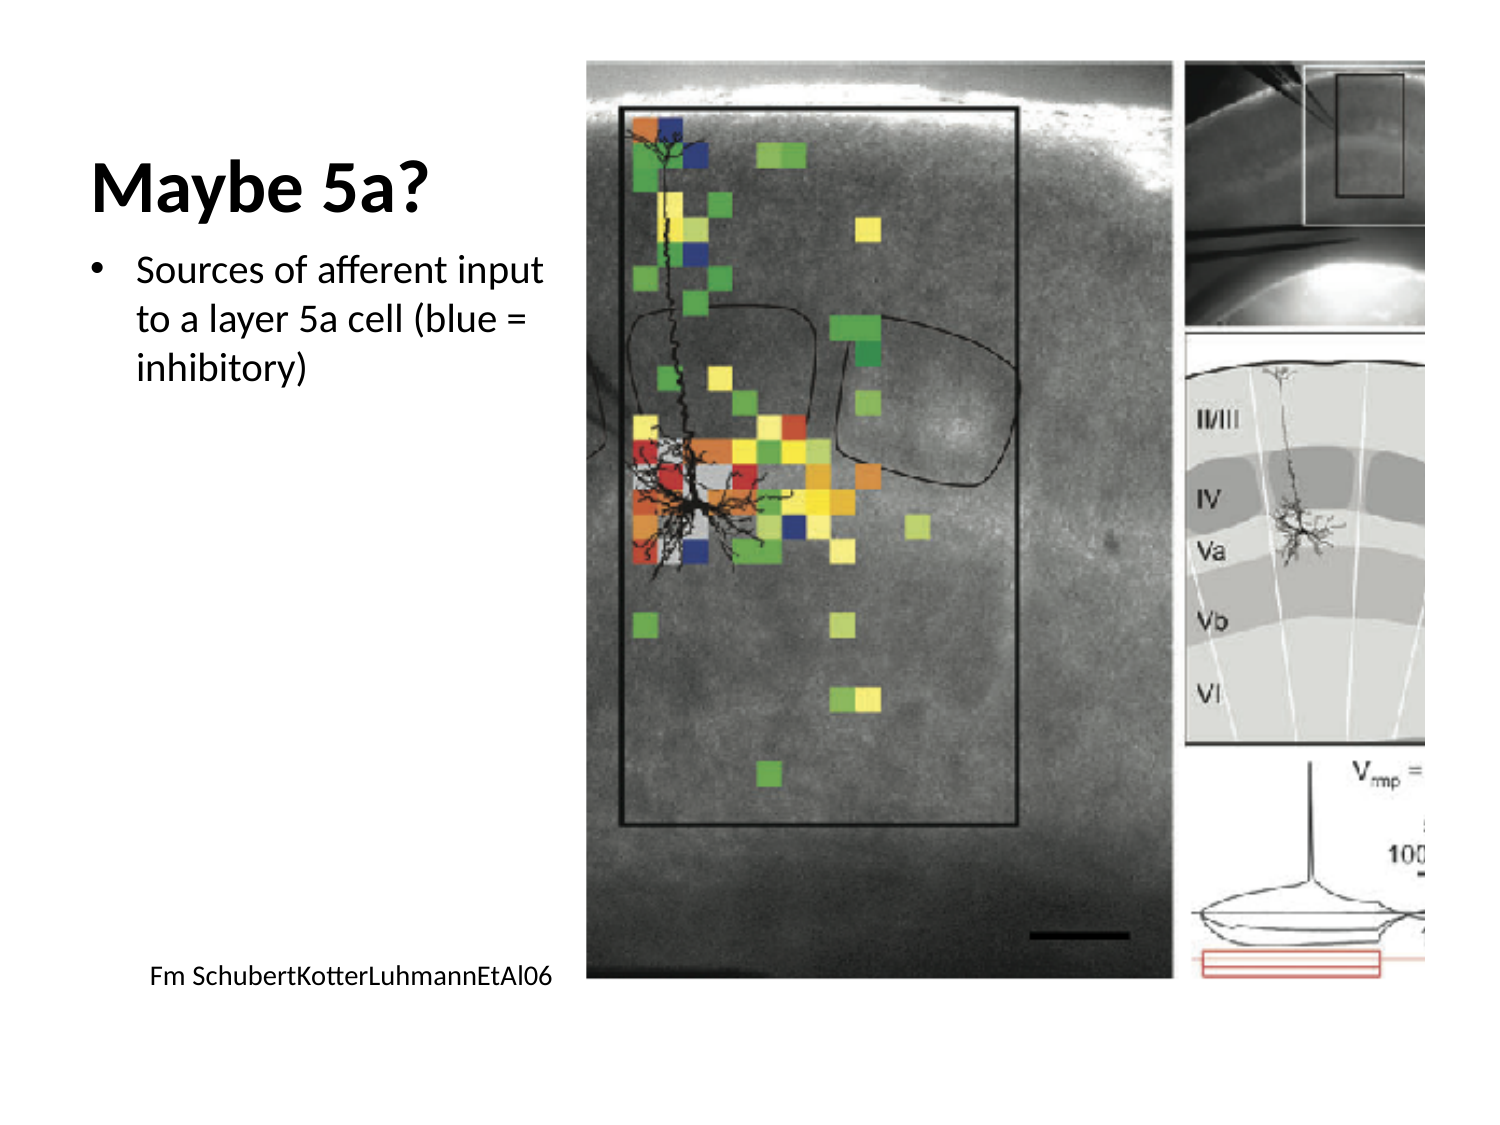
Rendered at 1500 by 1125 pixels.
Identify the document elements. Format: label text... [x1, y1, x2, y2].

title Maybe 5a? [75, 44, 569, 235]
list Sources of afferent input to a layer 5a cell (blue = inhibitory) Fm SchubertKotterLuhmannEtAl06 [75, 235, 569, 1005]
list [586, 44, 1426, 1006]
